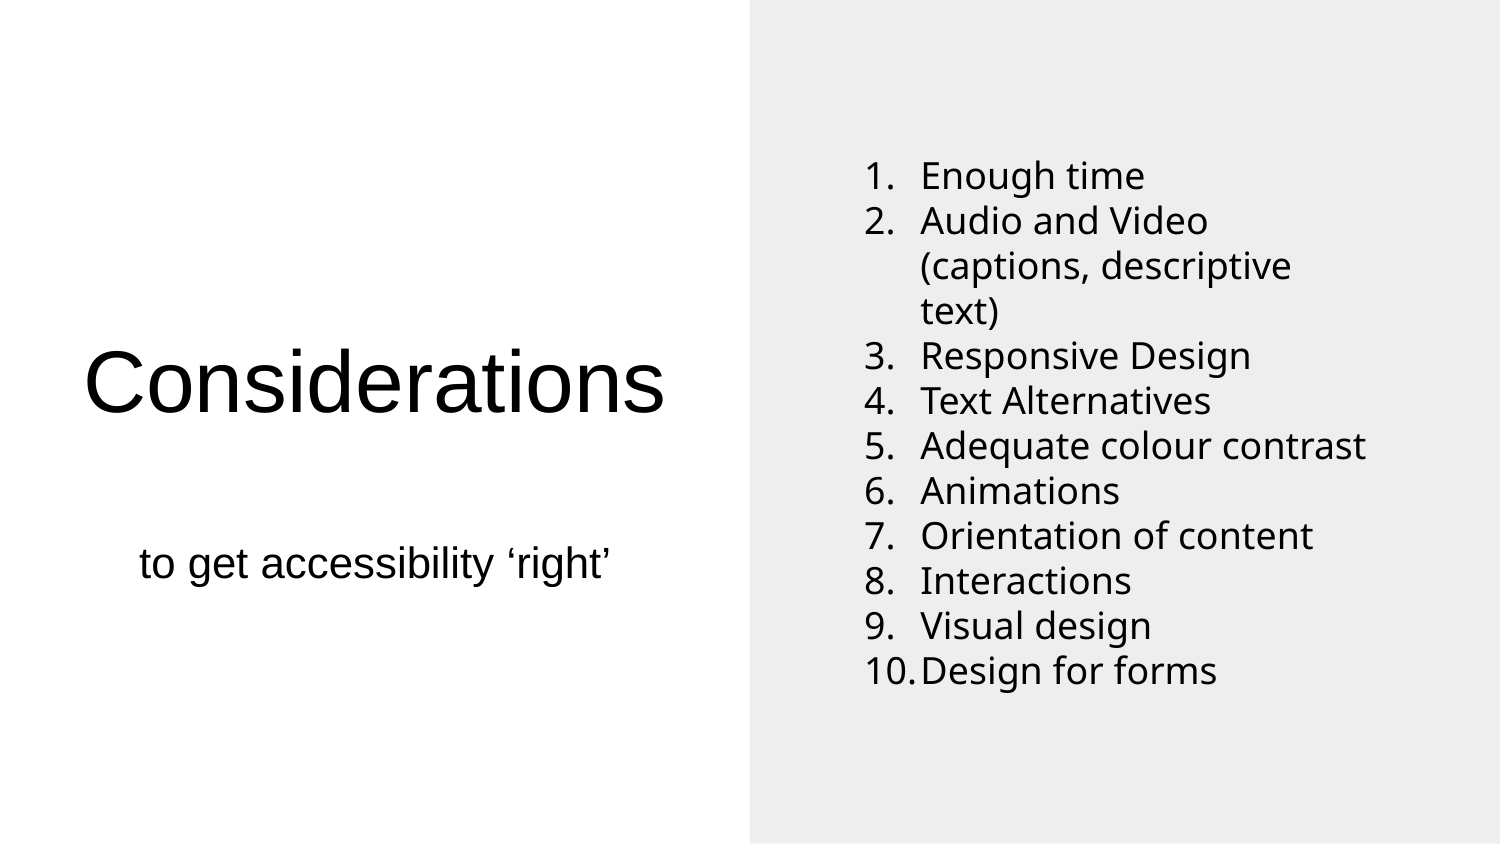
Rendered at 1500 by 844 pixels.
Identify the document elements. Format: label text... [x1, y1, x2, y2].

subtitle to get accessibility ‘right’ [43, 459, 708, 663]
list Enough time Audio and Video (captions, descriptive text) Responsive Design Text Alternatives Adequate colour contrast Animations Orientation of content Interactions Visual design Design for forms [755, 118, 1385, 725]
title Considerations [43, 202, 708, 446]
